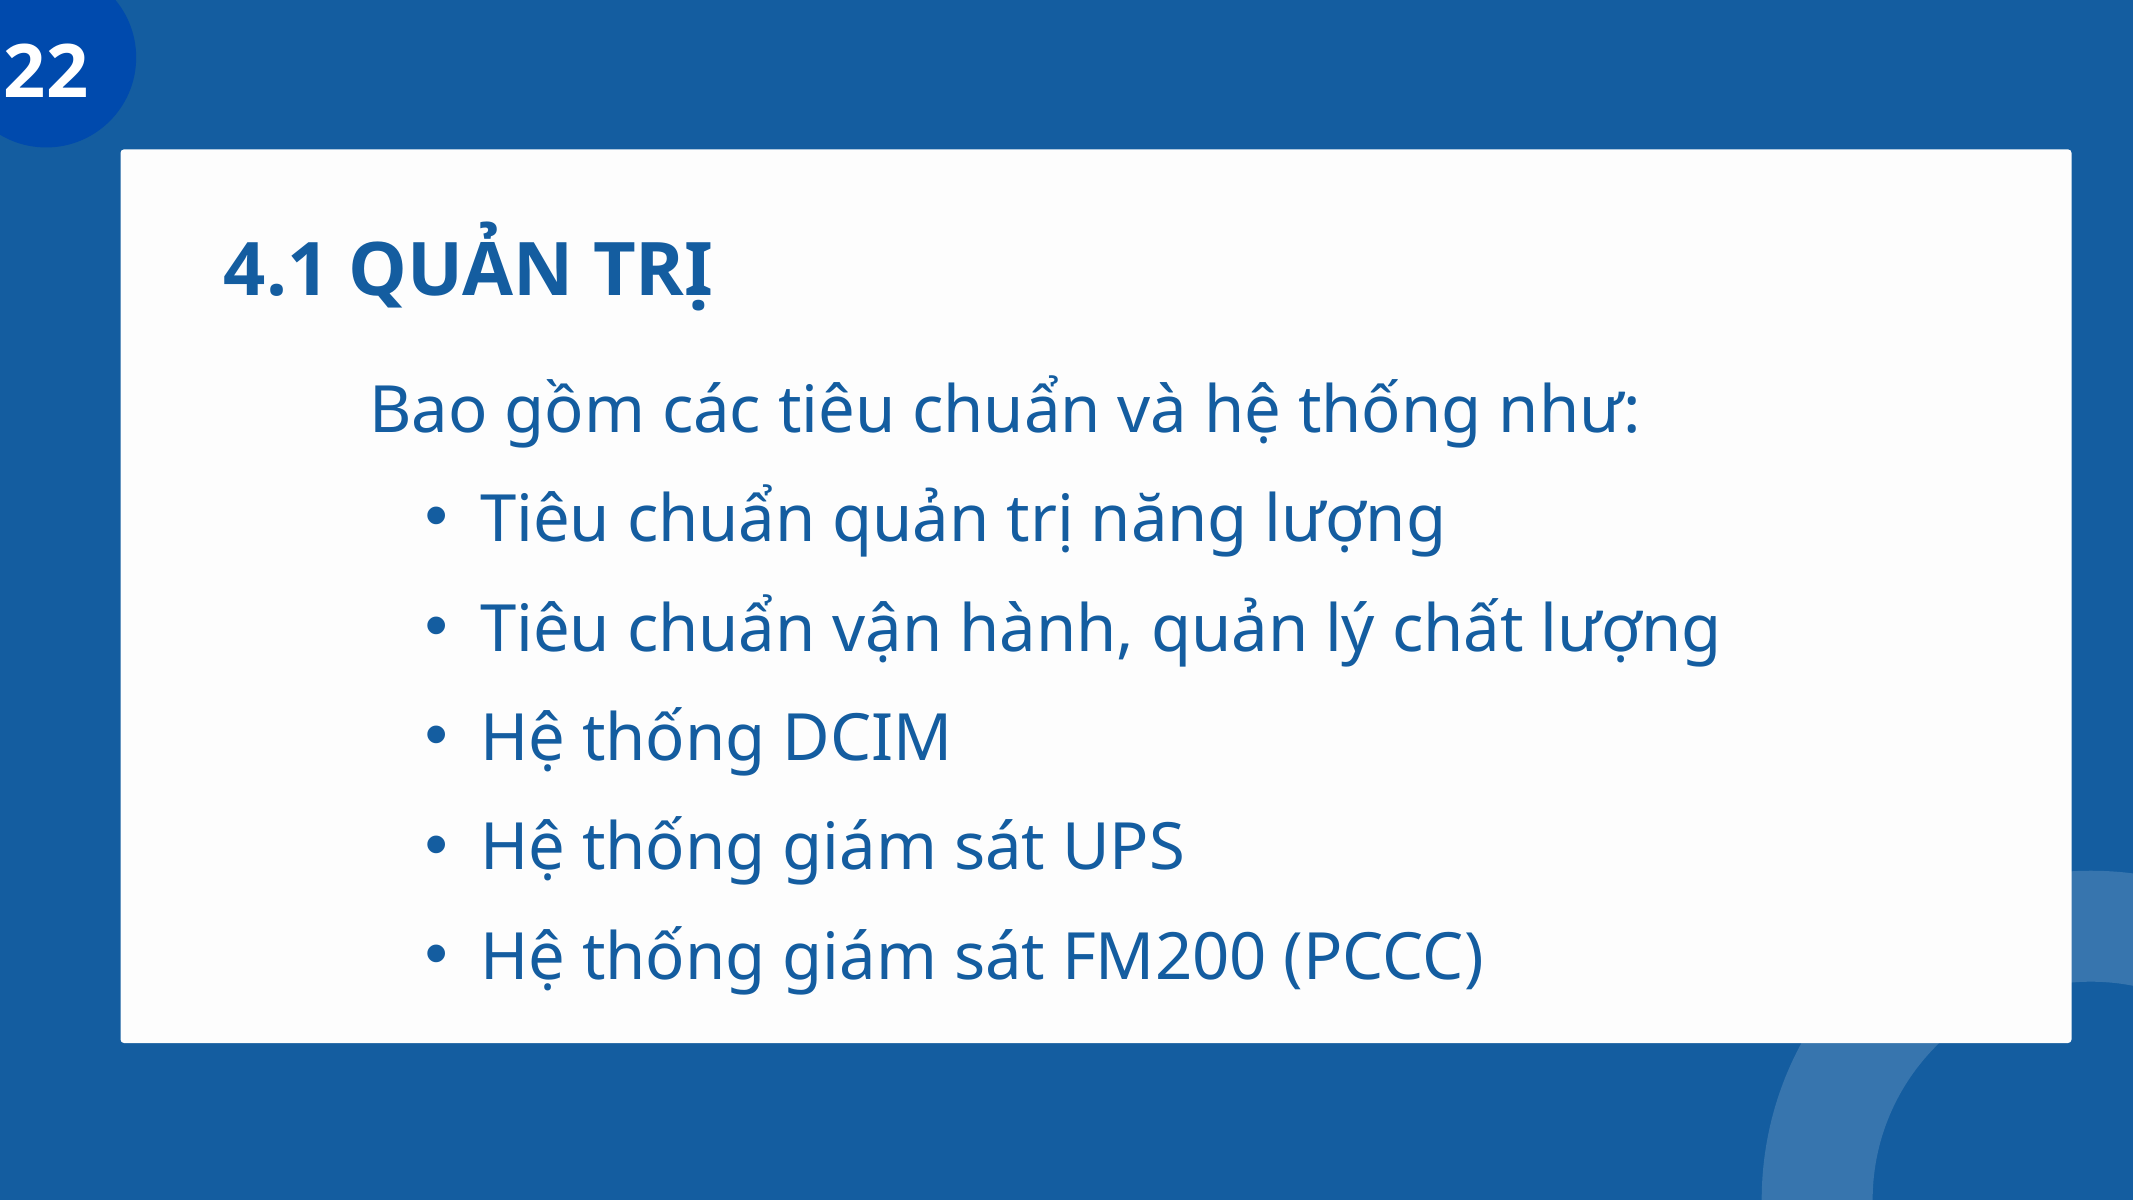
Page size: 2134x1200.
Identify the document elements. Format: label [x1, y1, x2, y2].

text_box [0, 0, 137, 148]
text_box [1816, 925, 2134, 1200]
text_box [120, 136, 2072, 1044]
